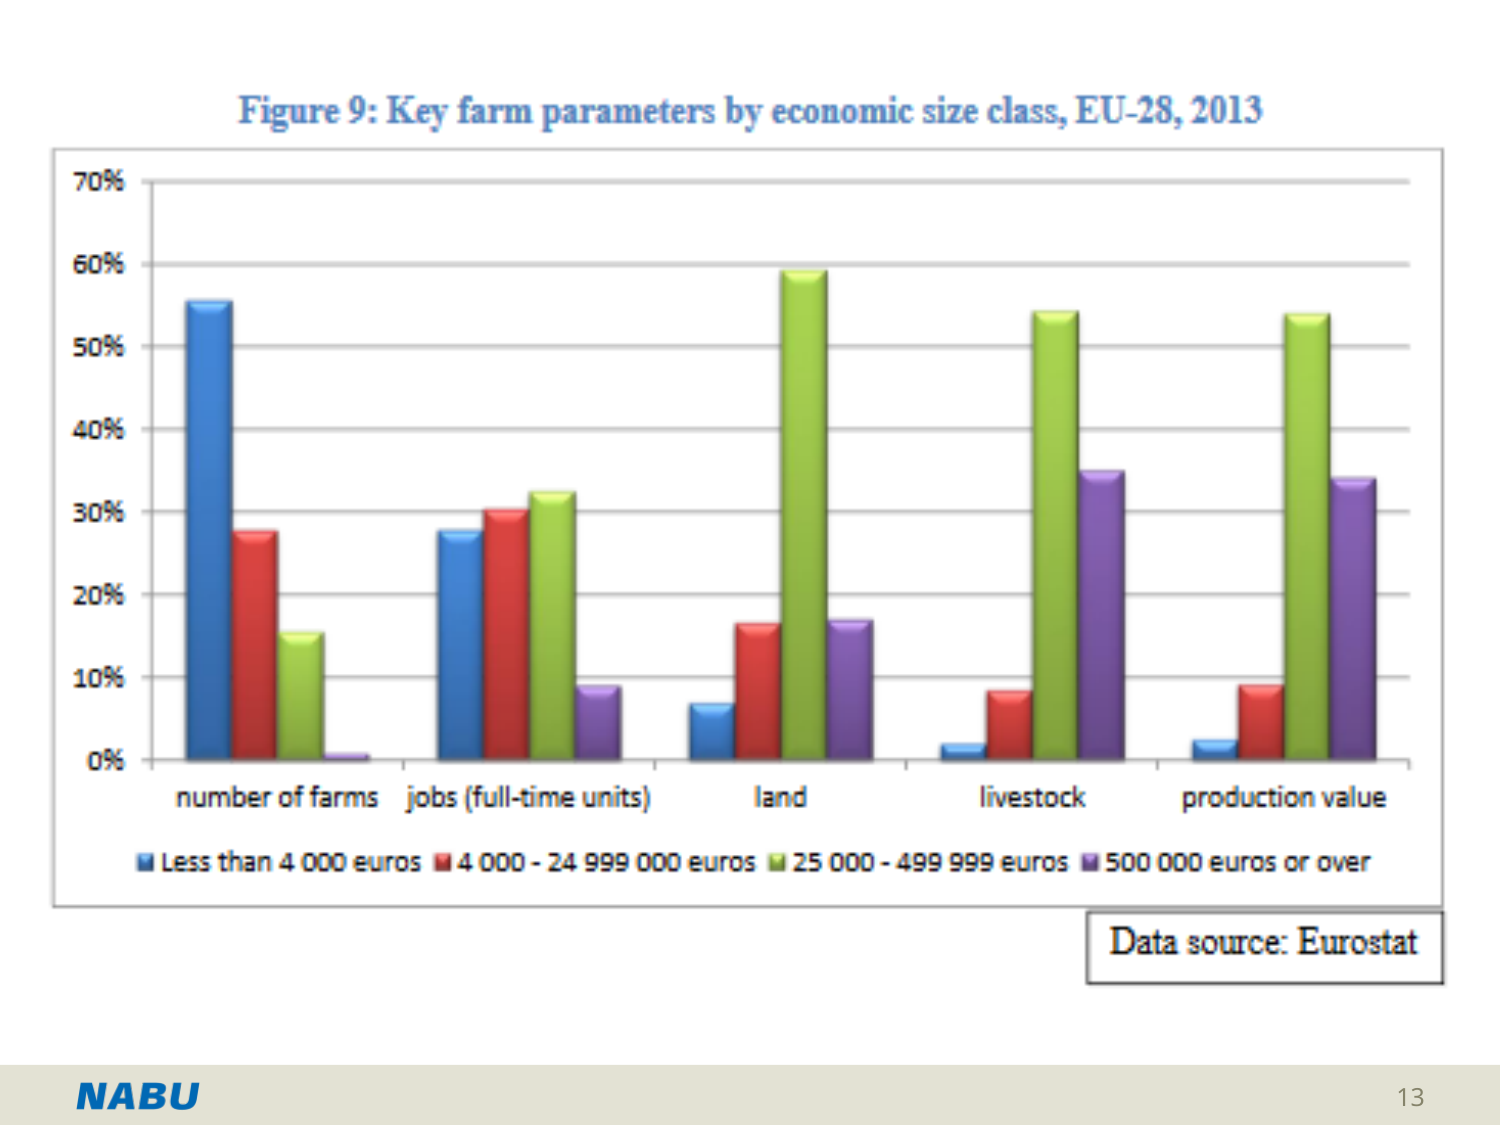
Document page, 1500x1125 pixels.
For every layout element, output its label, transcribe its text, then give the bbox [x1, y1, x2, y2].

picture [75, 1081, 201, 1111]
picture [0, 42, 1500, 1037]
slide_number 13 [1340, 1086, 1425, 1116]
